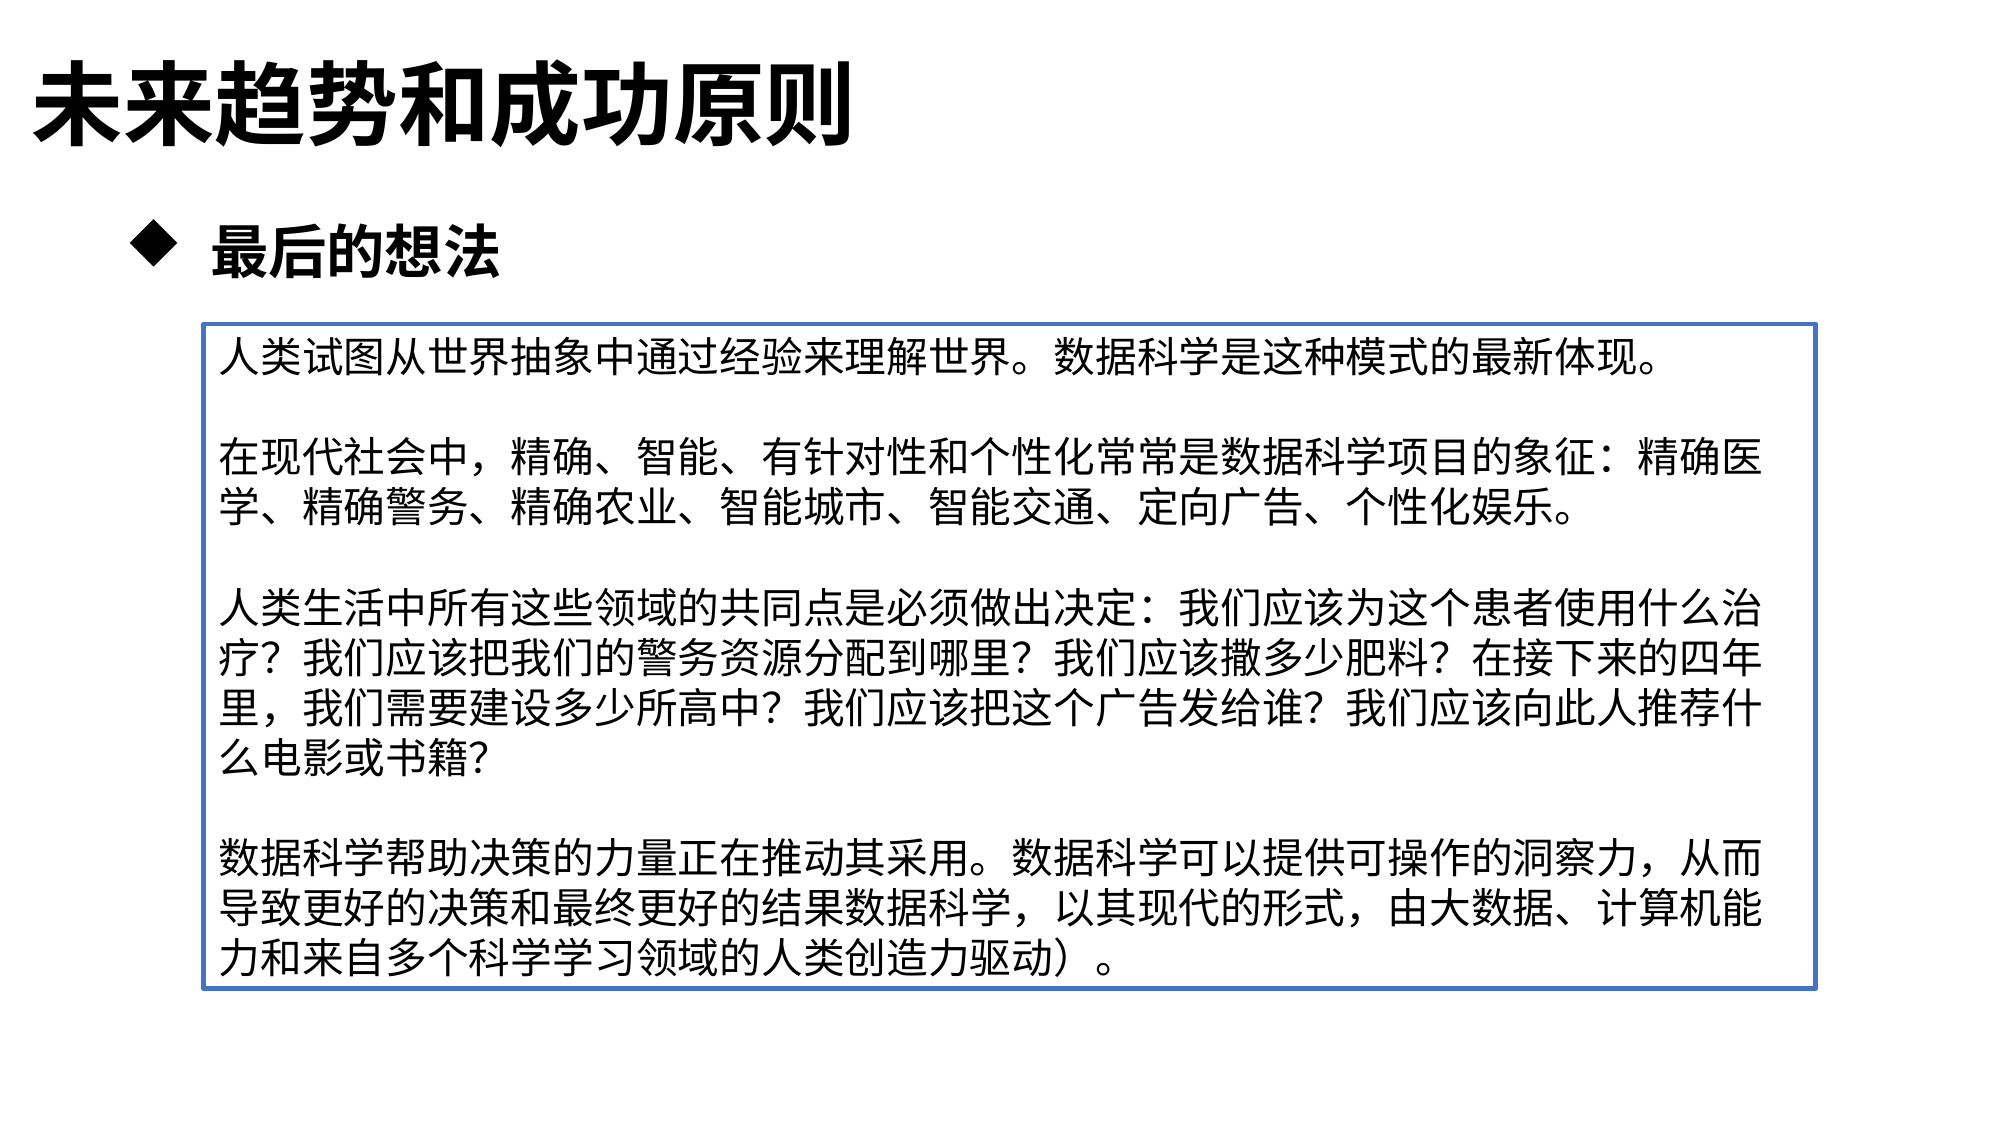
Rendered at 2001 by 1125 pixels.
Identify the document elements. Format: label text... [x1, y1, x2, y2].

text_box 最后的想法 [110, 190, 1863, 293]
text_box 人类试图从世界抽象中通过经验来理解世界。数据科学是这种模式的最新体现。 在现代社会中，精确、智能、有针对性和个性化常常是数据科学项目的象征：精确医学、精确警务、精确农业、智能城市、智能交通、定向广告、个性化娱乐。 人类生活中所有这些领域的共同点是必须做出决定：我们应该为这个患者使用什么治疗？我们应该把我们的警务资源分配到哪里？我们应该撒多少肥料？在接下来的四年里，我们需要建设多少所高中？我们应该把这个广告发给谁？我们应该向此人推荐什么电影或书籍？ 数据科学帮助决策的力量正在推动其采用。数据科学可以提供可操作的洞察力，从而导致更好的决策和最终更好的结果数据科学，以其现代的形式，由大数据、计算机能力和来自多个科学学习领域的人类创造力驱动）。 [203, 323, 1816, 989]
text_box 未来趋势和成功原则 [16, 0, 1742, 218]
